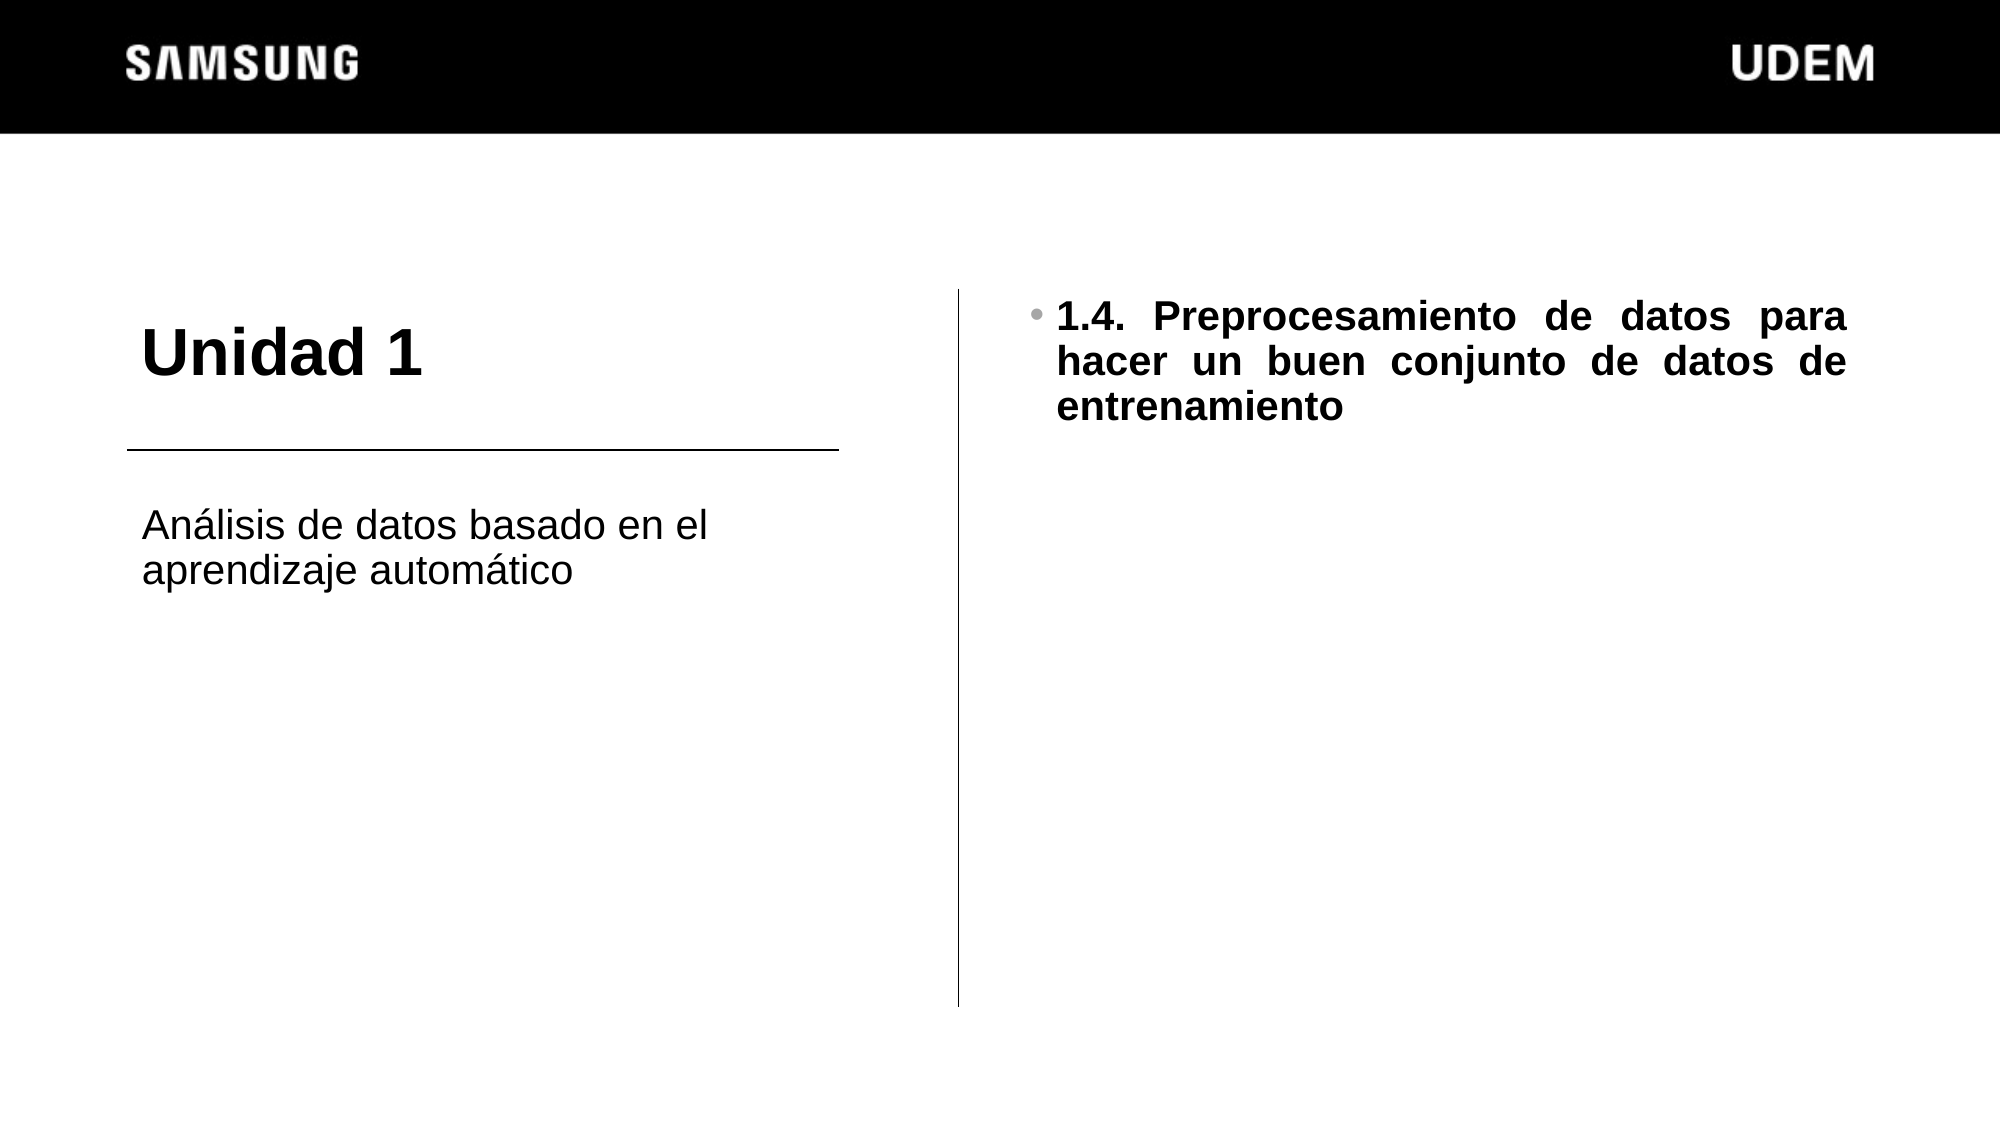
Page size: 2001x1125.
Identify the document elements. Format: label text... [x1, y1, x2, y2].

list Análisis de datos basado en el aprendizaje automático [126, 495, 884, 1001]
title Unidad 1 [126, 283, 839, 425]
list 1.4. Preprocesamiento de datos para hacer un buen conjunto de datos de entrenamiento [1012, 287, 1863, 1001]
picture [0, 0, 2000, 1124]
